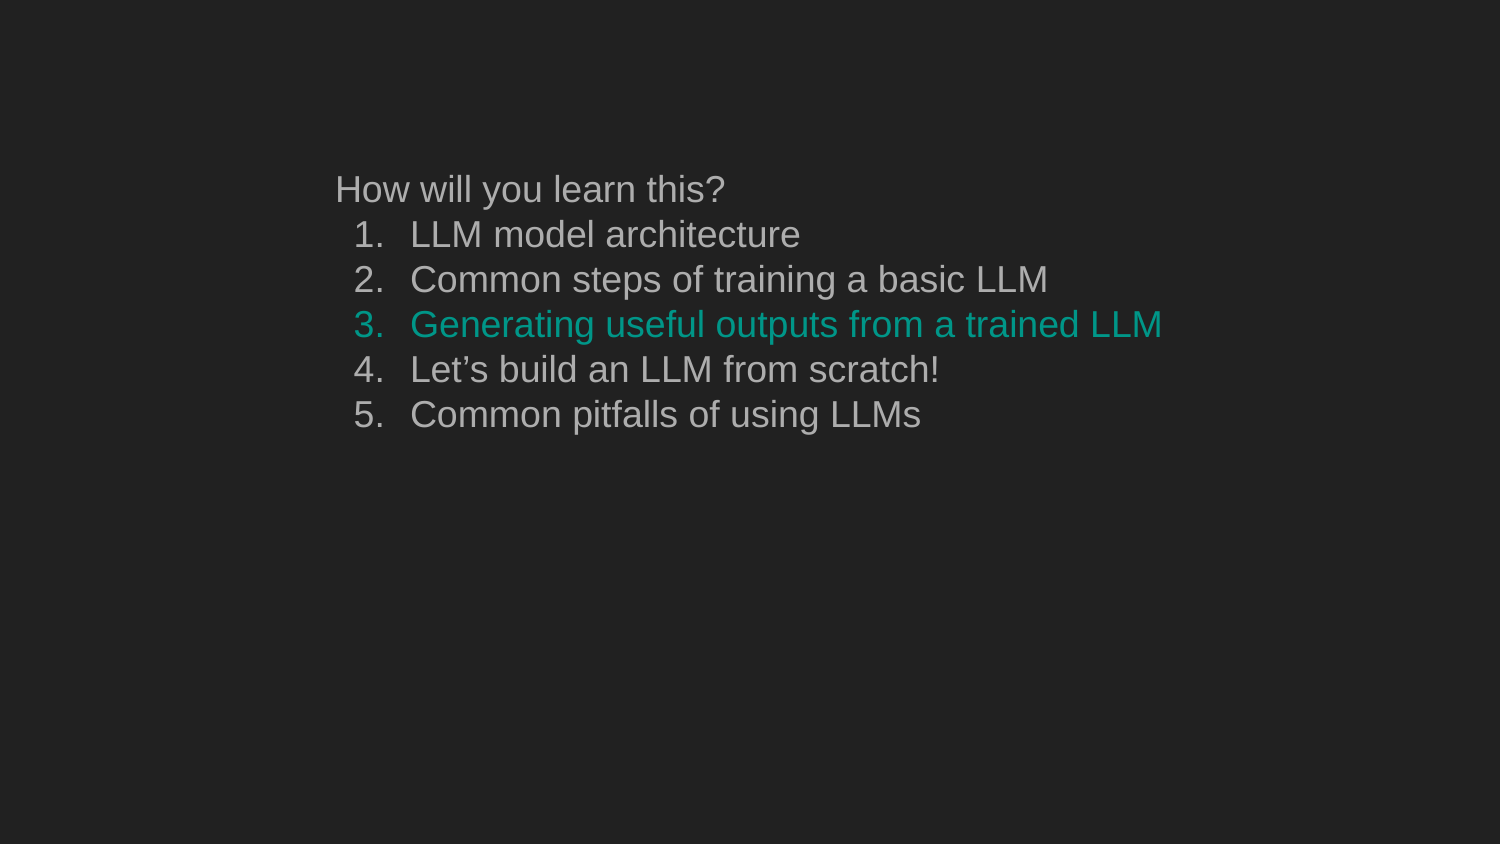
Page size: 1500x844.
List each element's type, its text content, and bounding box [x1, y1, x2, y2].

text_box How will you learn this? LLM model architecture Common steps of training a basic LLM Generating useful outputs from a trained LLM Let’s build an LLM from scratch! Common pitfalls of using LLMs [320, 150, 1258, 451]
